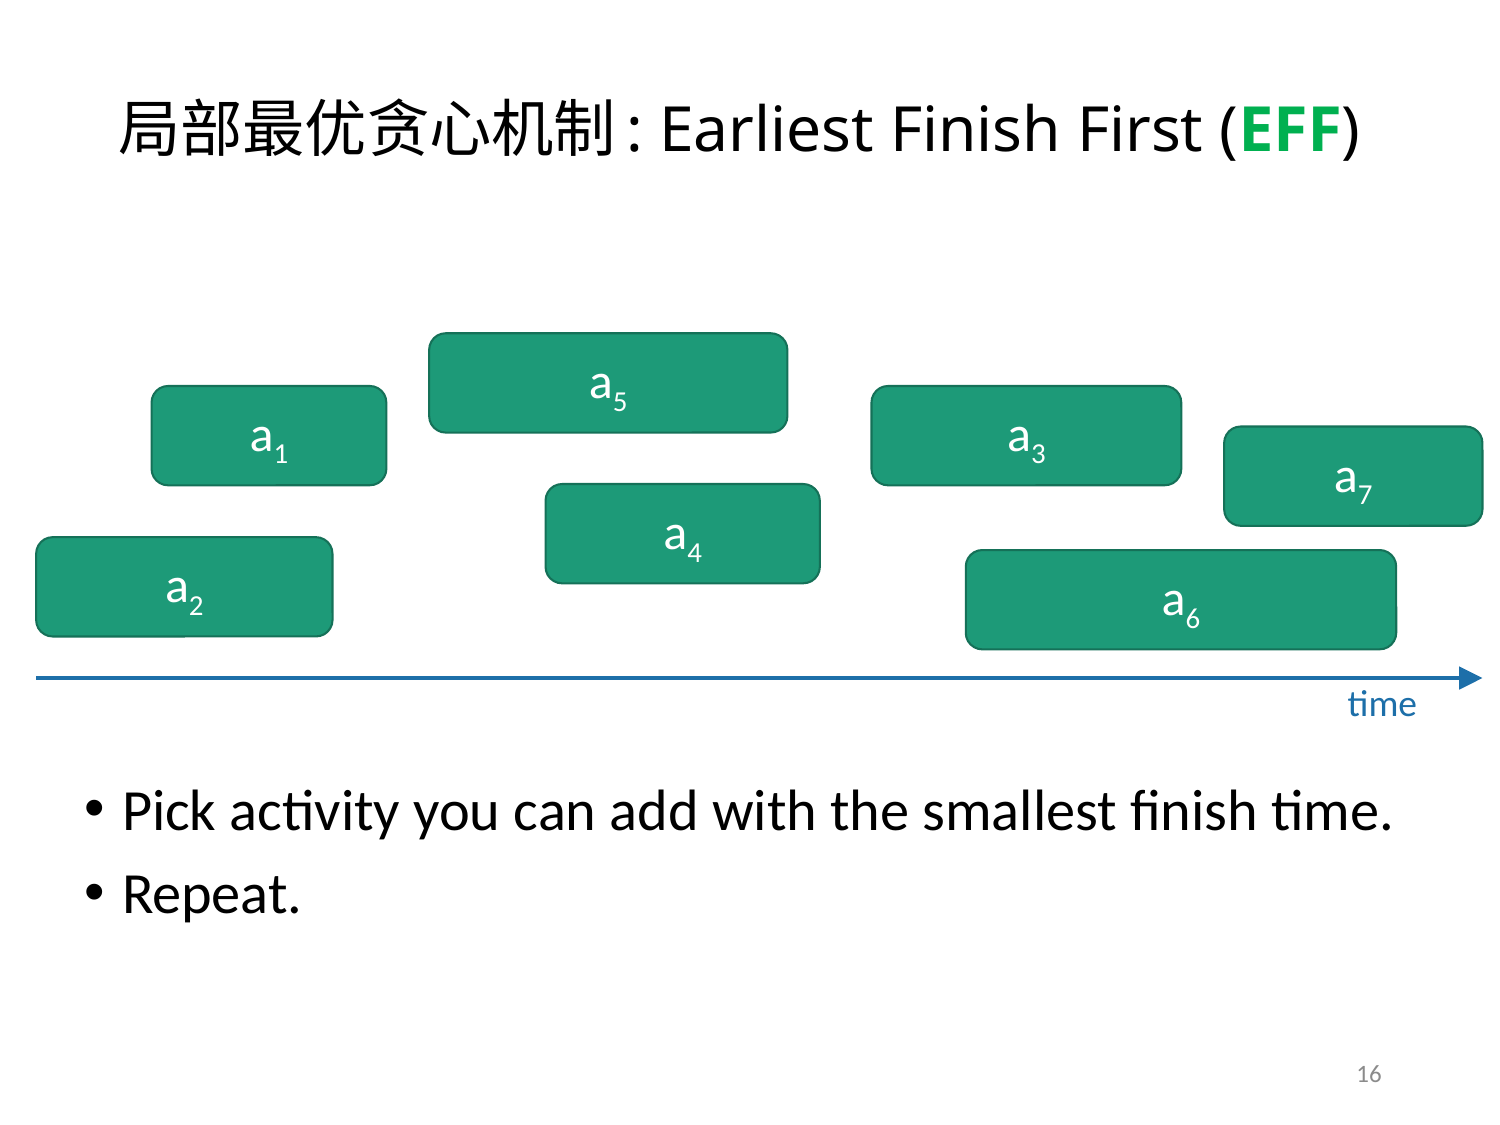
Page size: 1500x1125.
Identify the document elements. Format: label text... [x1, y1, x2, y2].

list Pick activity you can add with the smallest finish time. Repeat. [69, 772, 1449, 1042]
title 局部最优贪心机制: Earliest Finish First (EFF) [103, 59, 1397, 278]
text_box a4 [544, 482, 821, 585]
text_box a2 [35, 536, 334, 638]
text_box a5 [428, 332, 789, 434]
text_box a3 [870, 384, 1183, 487]
text_box a6 [964, 549, 1398, 651]
text_box a7 [1223, 425, 1484, 527]
slide_number 16 [1059, 1042, 1397, 1103]
text_box a1 [150, 384, 388, 487]
text_box time [1332, 671, 1500, 732]
